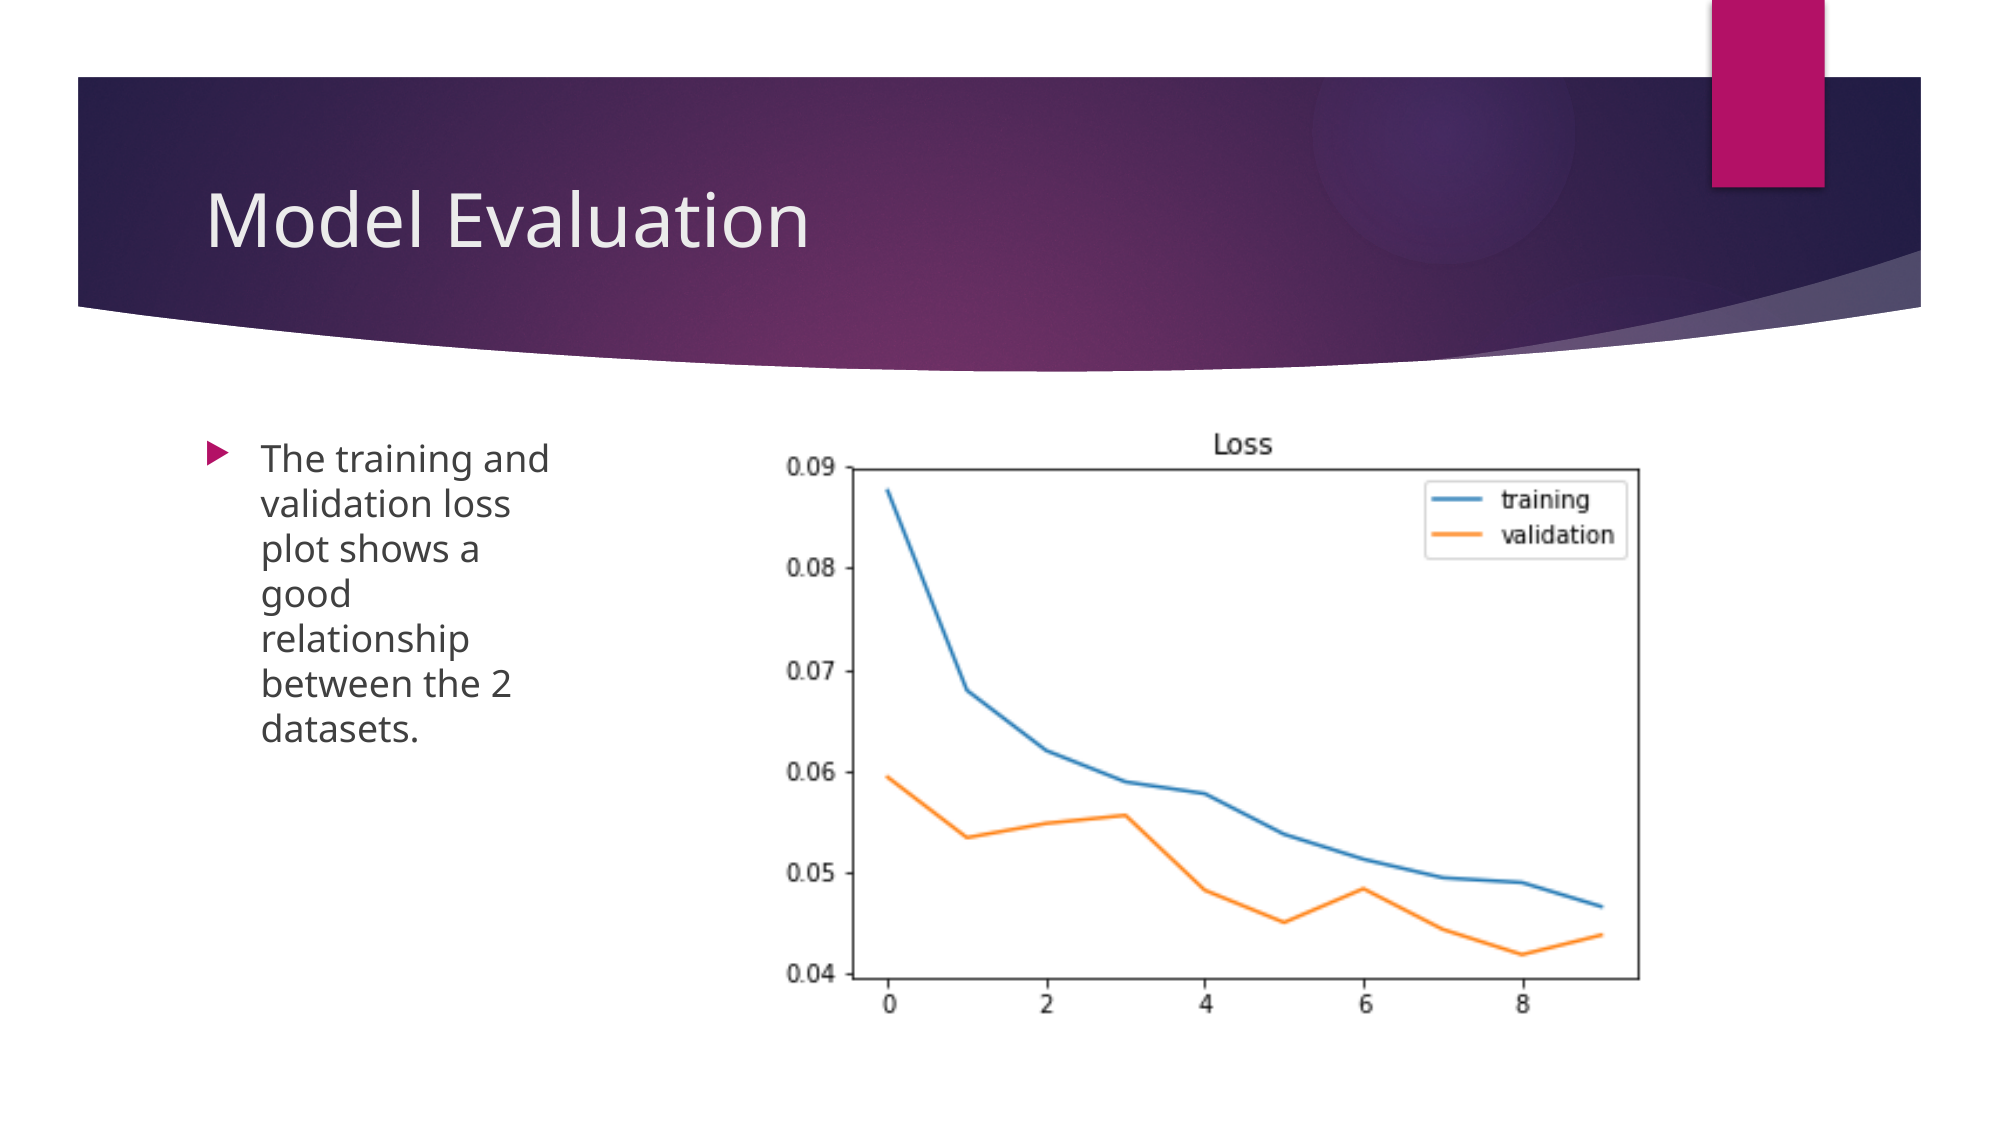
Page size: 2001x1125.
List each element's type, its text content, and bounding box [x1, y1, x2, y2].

picture [726, 387, 1740, 1063]
title Model Evaluation [189, 159, 1627, 276]
list The training and validation loss plot shows a good relationship between the 2 datasets. [189, 427, 585, 988]
